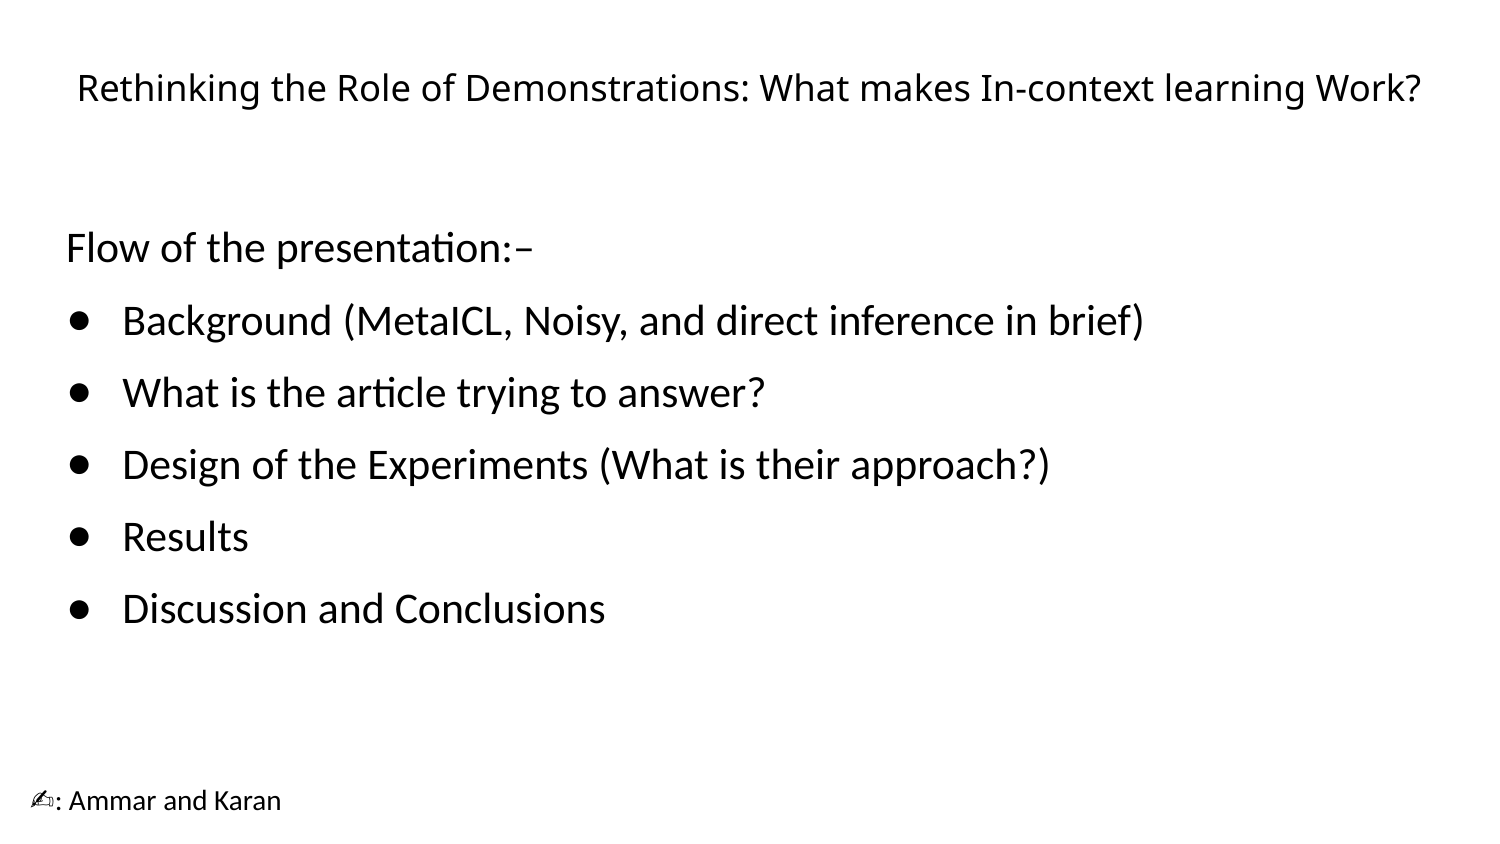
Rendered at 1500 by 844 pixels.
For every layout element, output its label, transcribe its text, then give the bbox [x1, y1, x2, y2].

title Rethinking the Role of Demonstrations: What makes In-context learning Work? [51, 54, 1449, 149]
list ✍️: Ammar and Karan [15, 770, 533, 844]
list Flow of the presentation:– Background (MetaICL, Noisy, and direct inference in brief) What is the article trying to answer? Design of the Experiments (What is their approach?) Results Discussion and Conclusions [51, 209, 1449, 771]
